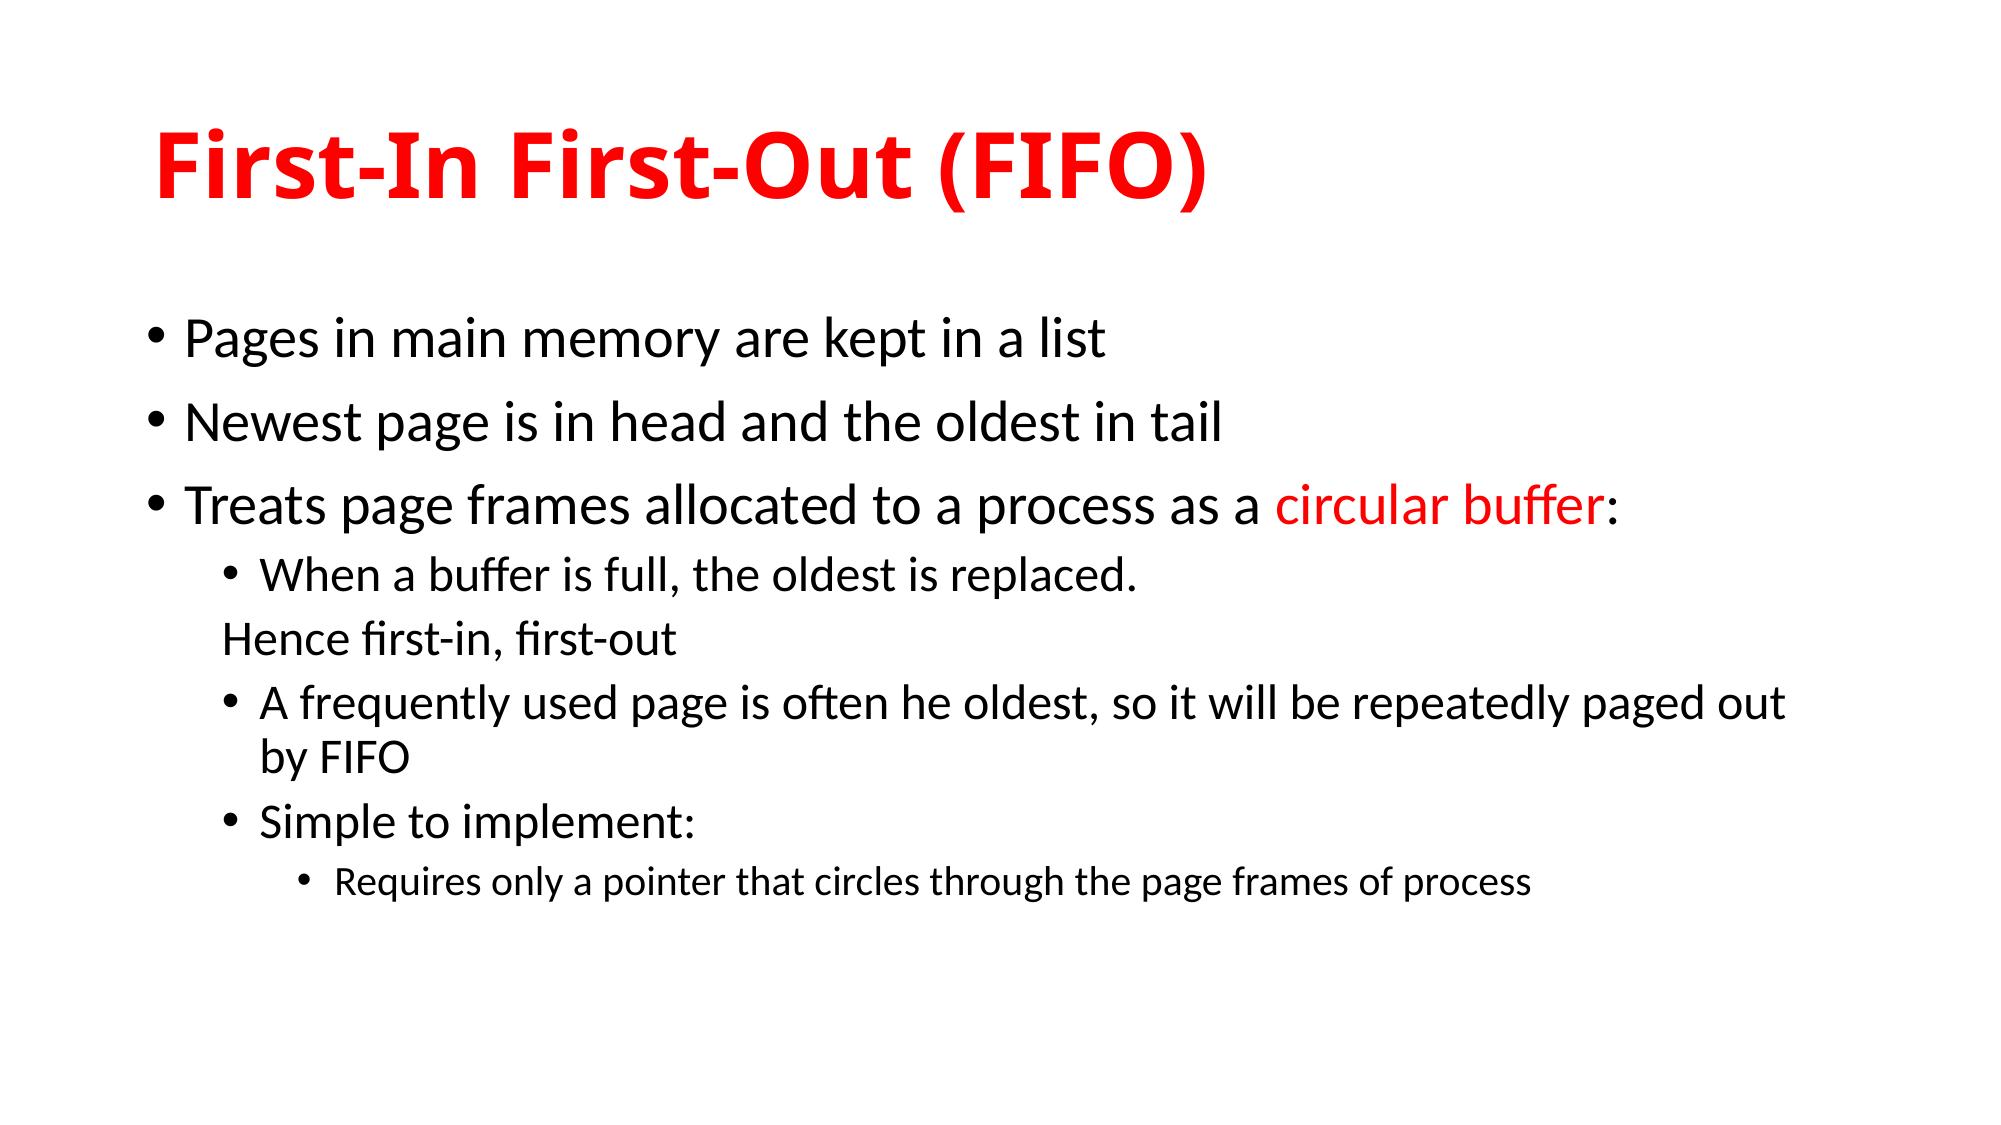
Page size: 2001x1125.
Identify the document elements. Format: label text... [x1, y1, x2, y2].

list Pages in main memory are kept in a list Newest page is in head and the oldest in tail Treats page frames allocated to a process as a circular buffer: When a buffer is full, the oldest is replaced. Hence first-in, first-out A frequently used page is often he oldest, so it will be repeatedly paged out by FIFO Simple to implement: Requires only a pointer that circles through the page frames of process [131, 299, 1857, 1014]
title First-In First-Out (FIFO) [137, 59, 1863, 278]
